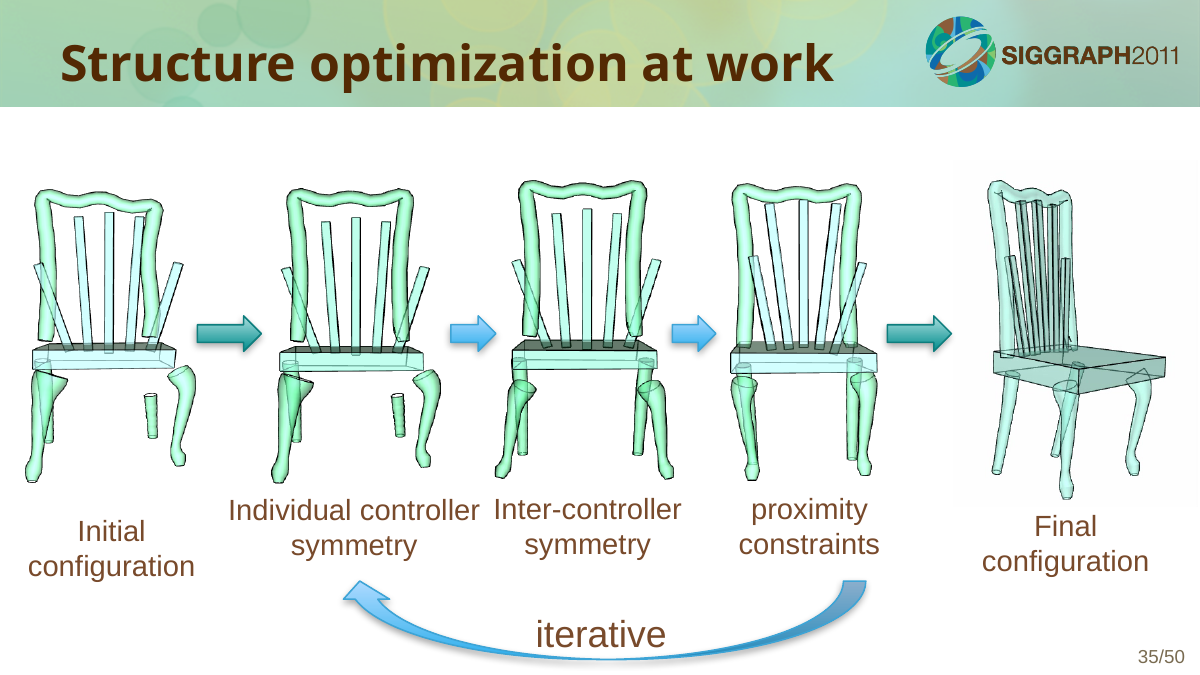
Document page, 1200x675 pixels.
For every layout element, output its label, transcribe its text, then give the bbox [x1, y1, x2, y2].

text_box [10, 178, 213, 581]
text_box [213, 179, 509, 571]
text_box Final configuration [965, 515, 1167, 585]
picture [0, 0, 1200, 107]
text_box Structure optimization at work [48, 24, 1090, 97]
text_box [952, 159, 1199, 508]
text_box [469, 168, 707, 559]
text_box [700, 179, 919, 559]
text_box [924, 315, 947, 353]
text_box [336, 580, 867, 664]
